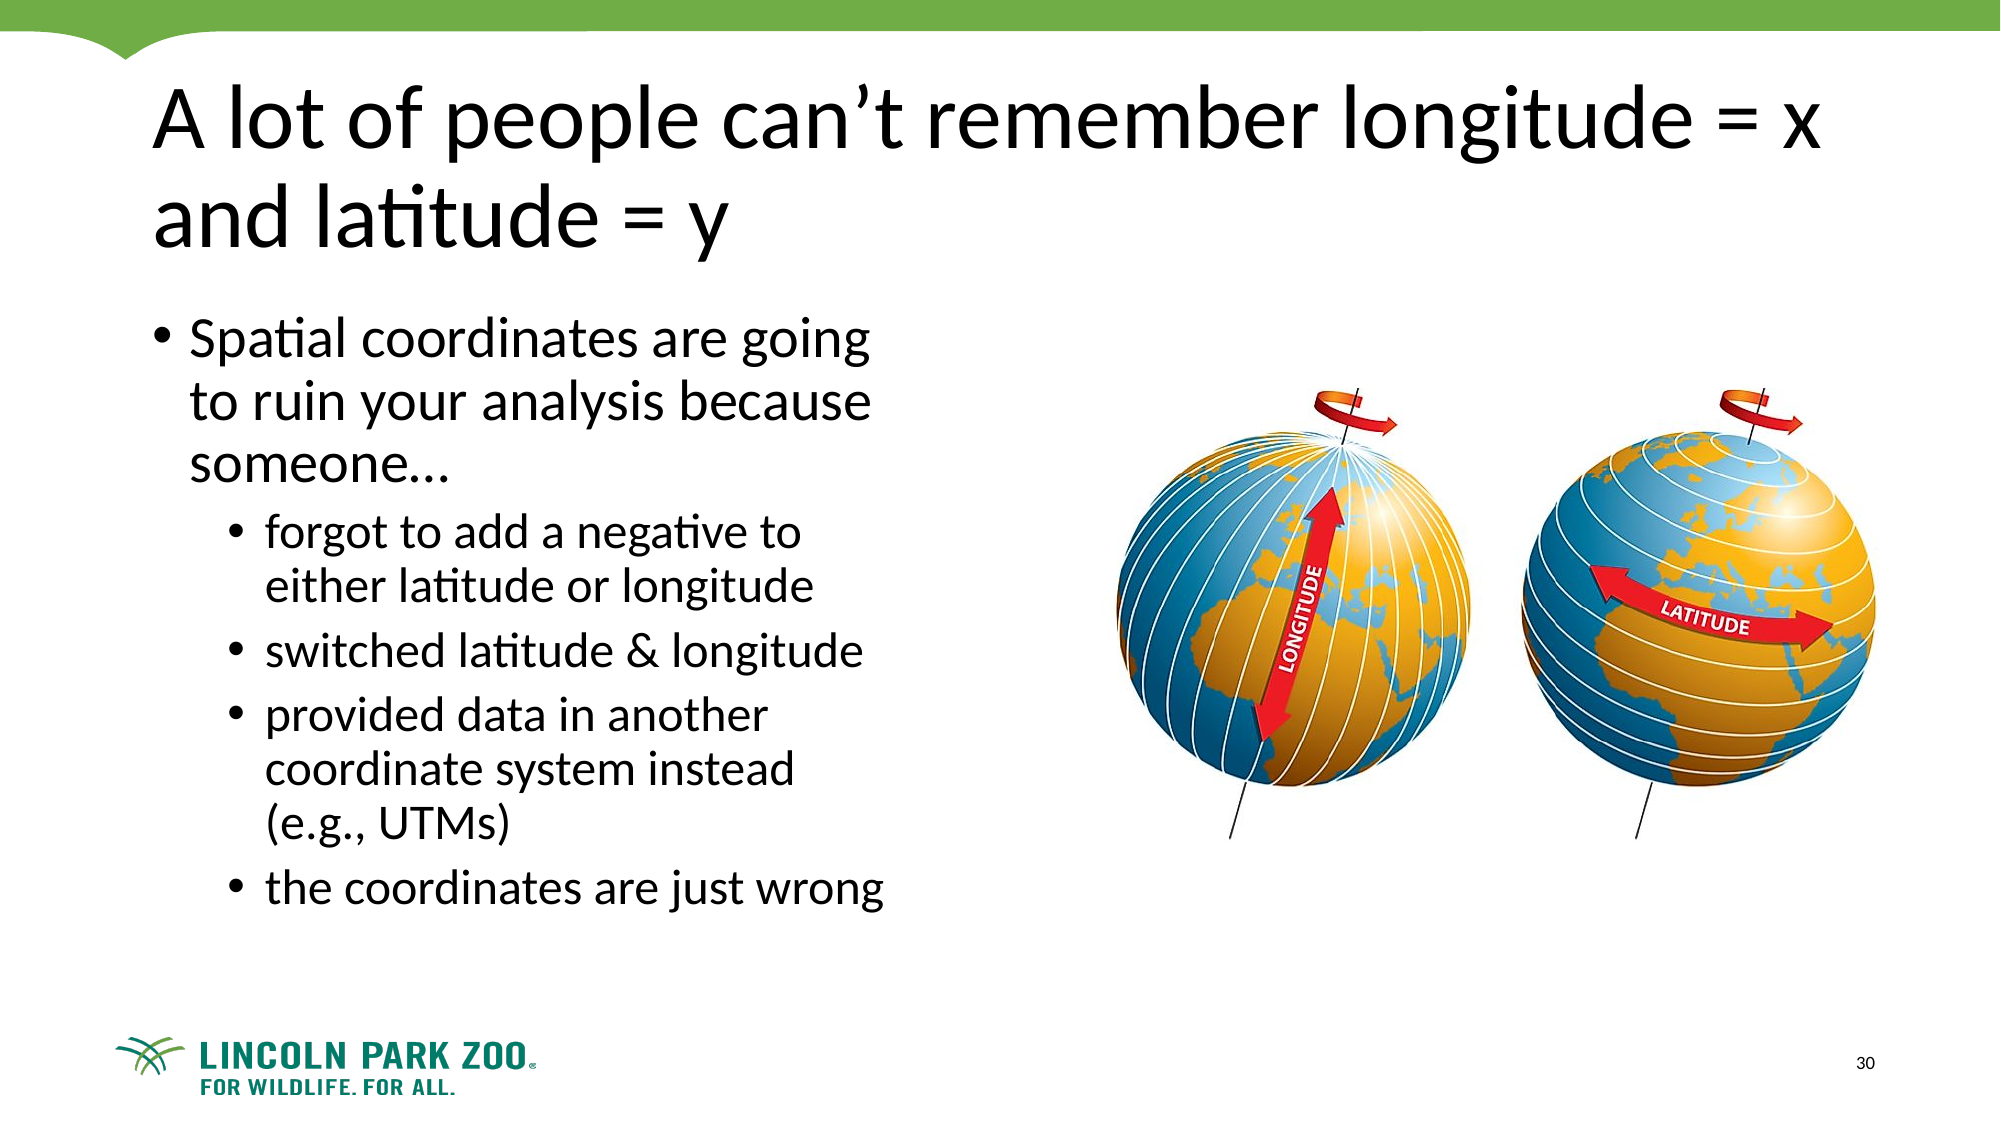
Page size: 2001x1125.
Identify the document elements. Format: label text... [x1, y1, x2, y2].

picture [114, 1037, 536, 1095]
title A lot of people can’t remember longitude = x and latitude = y [137, 59, 1863, 278]
picture [1101, 340, 1897, 875]
list Spatial coordinates are going to ruin your analysis because someone… forgot to add a negative to either latitude or longitude switched latitude & longitude provided data in another coordinate system instead (e.g., UTMs) the coordinates are just wrong [137, 299, 917, 1014]
